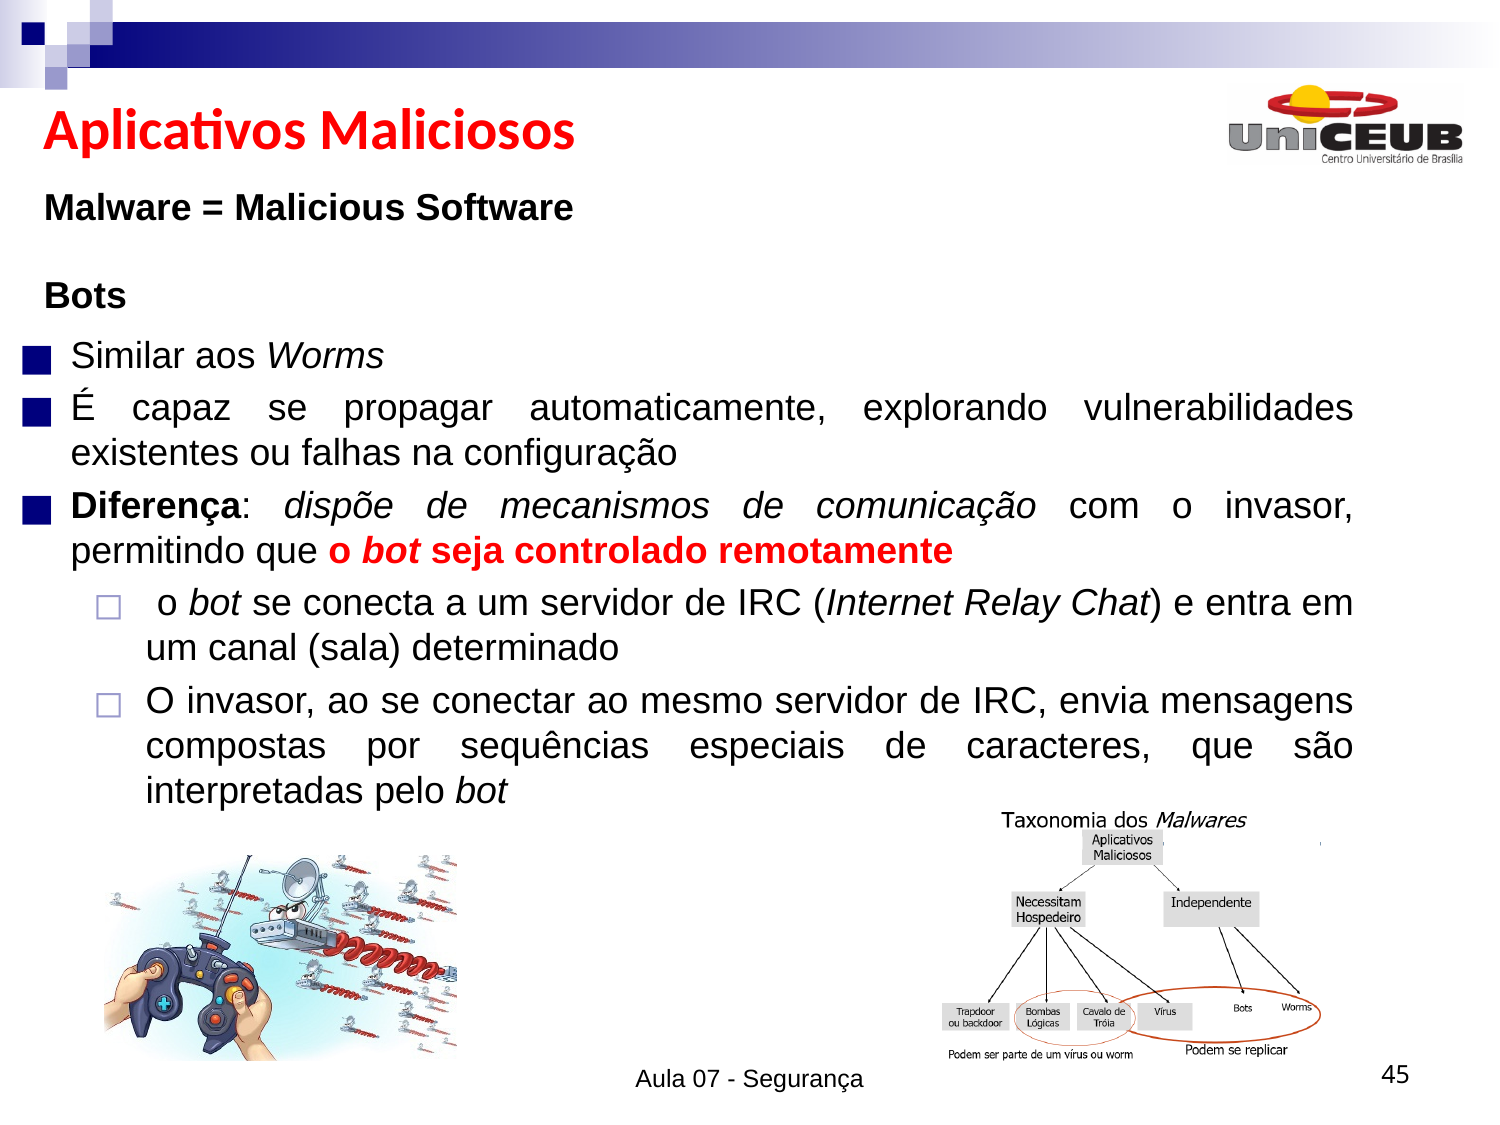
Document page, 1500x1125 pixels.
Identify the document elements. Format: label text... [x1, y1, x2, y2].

text_box Malware = Malicious Software [28, 175, 595, 237]
text_box Similar aos Worms É capaz se propagar automaticamente, explorando vulnerabilidades existentes ou falhas na configuração Diferença: dispõe de mecanismos de comunicação com o invasor, permitindo que o bot seja controlado remotamente o bot se conecta a um servidor de IRC (Internet Relay Chat) e entra em um canal (sala) determinado O invasor, ao se conectar ao mesmo servidor de IRC, envia mensagens compostas por sequências especiais de caracteres, que são interpretadas pelo bot [0, 323, 1369, 1061]
picture [1227, 83, 1464, 165]
slide_number ‹#› [1074, 1025, 1425, 1100]
picture [934, 808, 1322, 1063]
footer Aula 07 - Segurança [512, 1061, 988, 1100]
text_box Bots [28, 263, 144, 323]
text_box Aplicativos Maliciosos [28, 83, 1224, 170]
picture [104, 854, 457, 1062]
